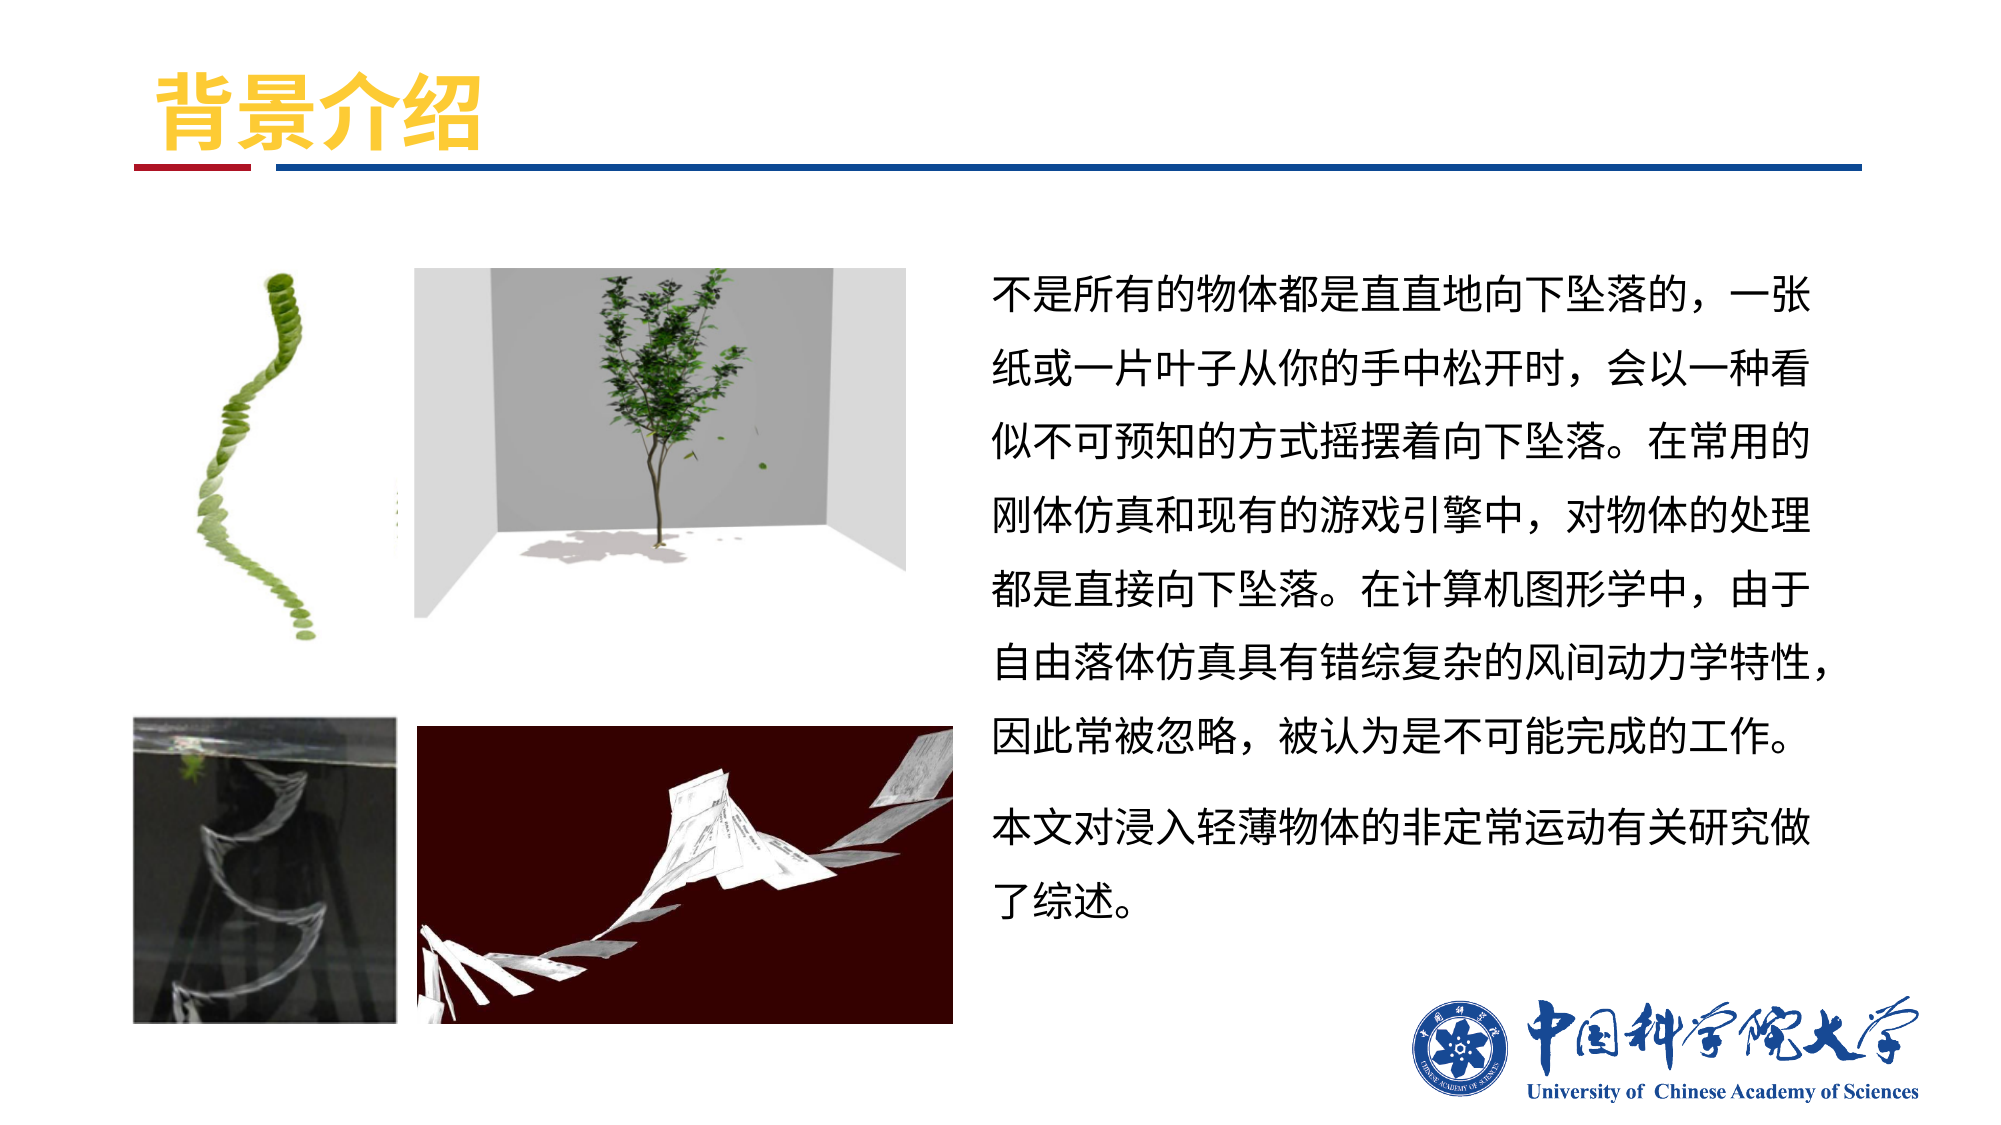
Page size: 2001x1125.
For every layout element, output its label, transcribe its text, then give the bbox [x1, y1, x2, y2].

picture [414, 726, 953, 1024]
picture [1412, 996, 1919, 1103]
picture [124, 713, 398, 1024]
list 不是所有的物体都是直直地向下坠落的，一张纸或一片叶子从你的手中松开时，会以一种看似不可预知的方式摇摆着向下坠落。在常用的刚体仿真和现有的游戏引擎中，对物体的处理都是直接向下坠落。在计算机图形学中，由于自由落体仿真具有错综复杂的风间动力学特性，因此常被忽略，被认为是不可能完成的工作。 本文对浸入轻薄物体的非定常运动有关研究做了综述。 [976, 236, 1863, 934]
picture [102, 267, 398, 654]
title 背景介绍 [137, 0, 1863, 168]
picture [407, 267, 906, 622]
